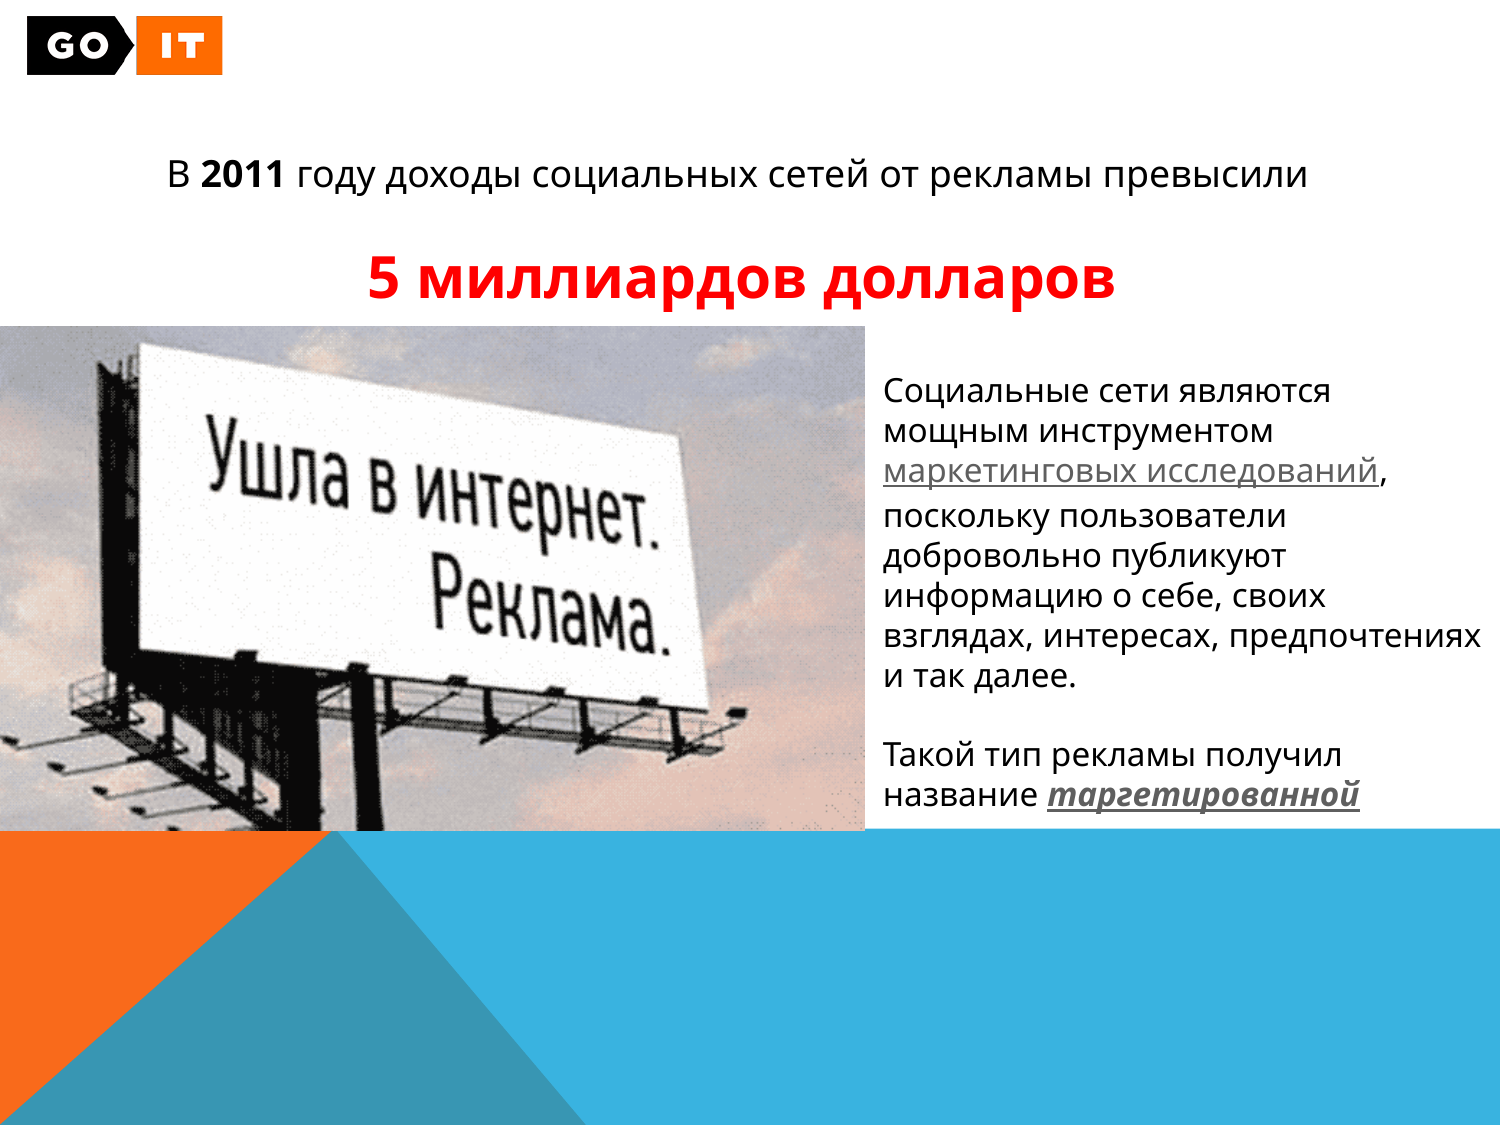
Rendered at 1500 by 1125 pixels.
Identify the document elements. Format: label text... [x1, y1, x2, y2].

text_box [27, 0, 223, 143]
picture [0, 325, 865, 831]
text_box В 2011 году доходы социальных сетей от рекламы превысили 5 миллиардов долларов [147, 142, 1339, 318]
text_box Социальные сети являются мощным инструментом маркетинговых исследований, поскольку пользователи добровольно публикуют информацию о себе, своих взглядах, интересах, предпочтениях и так далее. Такой тип рекламы получил название таргетированной [868, 361, 1500, 827]
